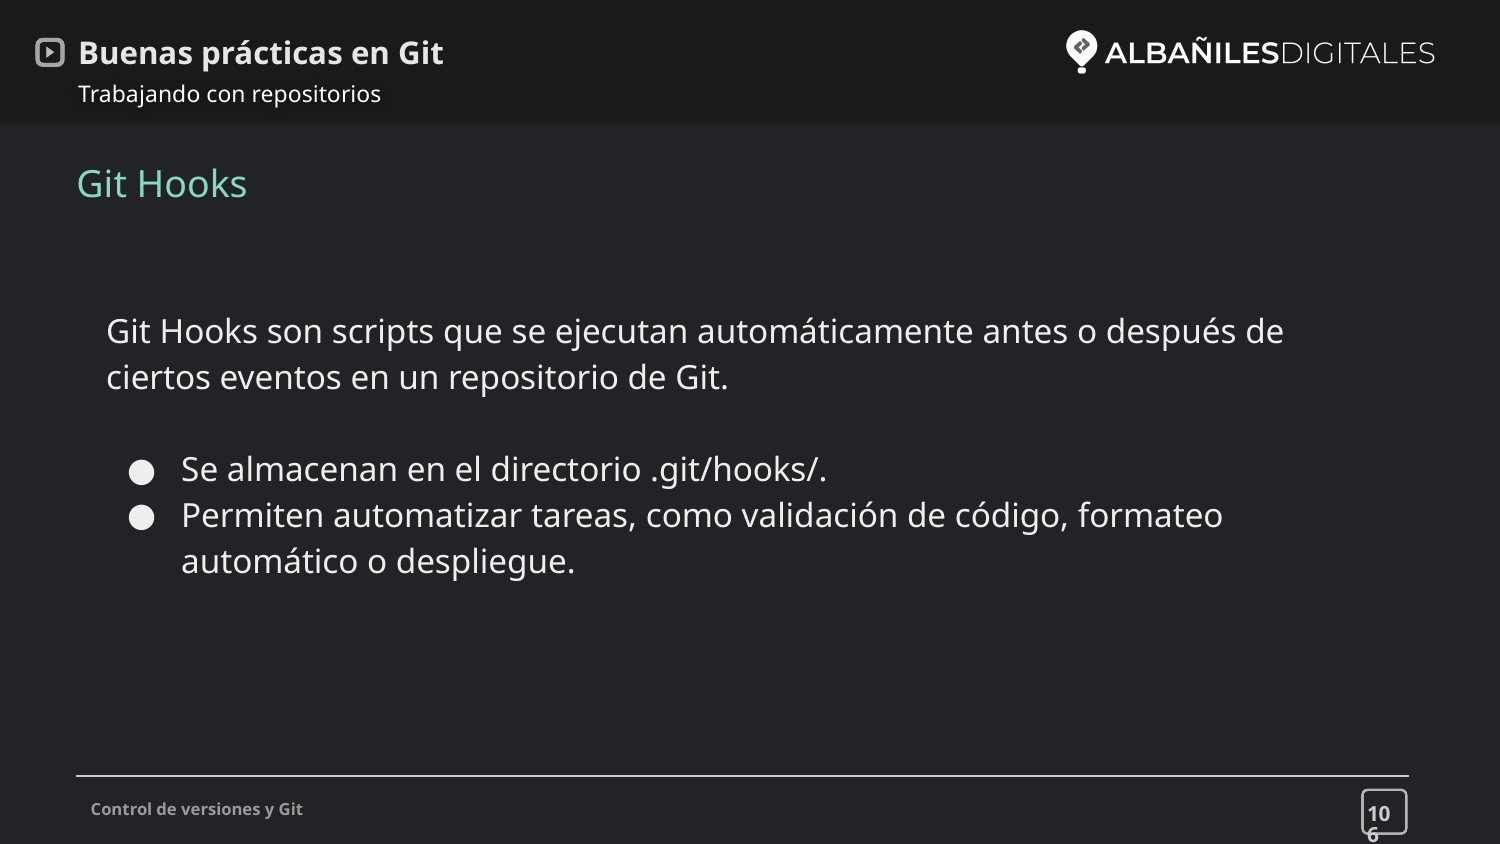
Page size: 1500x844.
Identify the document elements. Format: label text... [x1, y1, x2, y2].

list Git Hooks son scripts que se ejecutan automáticamente antes o después de ciertos eventos en un repositorio de Git. Se almacenan en el directorio .git/hooks/. Permiten automatizar tareas, como validación de código, formateo automático o despliegue. [91, 232, 1402, 756]
text_box Git Hooks [76, 140, 788, 233]
title Buenas prácticas en Git [63, 18, 934, 61]
picture [1066, 30, 1439, 74]
slide_number 106 [1352, 785, 1417, 844]
subtitle Trabajando con repositorios [63, 64, 1324, 114]
